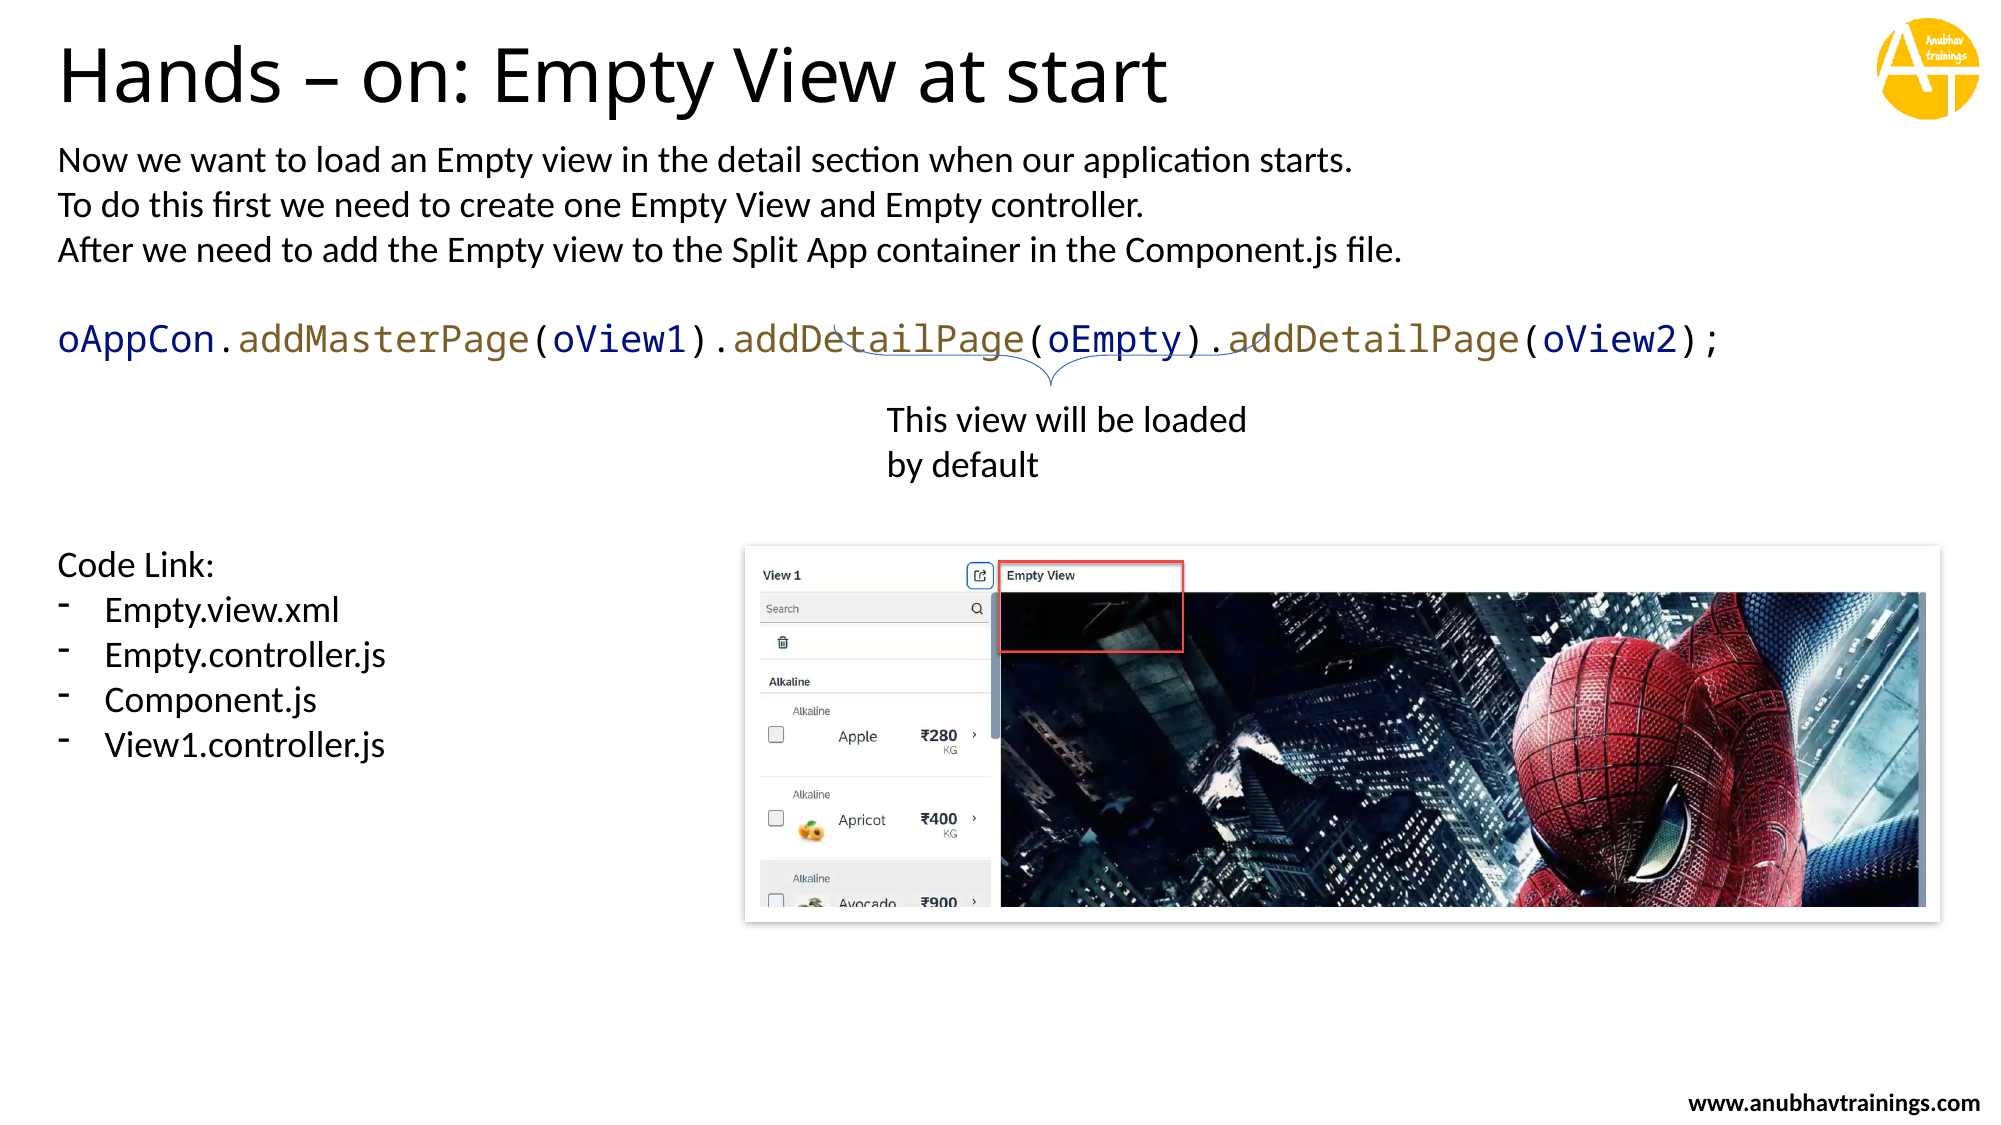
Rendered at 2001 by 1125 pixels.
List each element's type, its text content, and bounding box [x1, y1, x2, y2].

footer www.anubhavtrainings.com [1669, 1089, 2000, 1114]
picture [759, 559, 1926, 908]
text_box Now we want to load an Empty view in the detail section when our application starts. To do this first we need to create one Empty View and Empty controller. After we need to add the Empty view to the Split App container in the Component.js file. oAppCon.addMasterPage(oView1).addDetailPage(oEmpty).addDetailPage(oView2); Code Link: Empty.view.xml Empty.controller.js Component.js View1.controller.js [42, 127, 1874, 773]
text_box Hands – on: Empty View at start [42, 30, 1866, 127]
text_box This view will be loaded by default [871, 387, 1293, 493]
text_box [833, 324, 1269, 386]
picture [1866, 11, 1985, 128]
